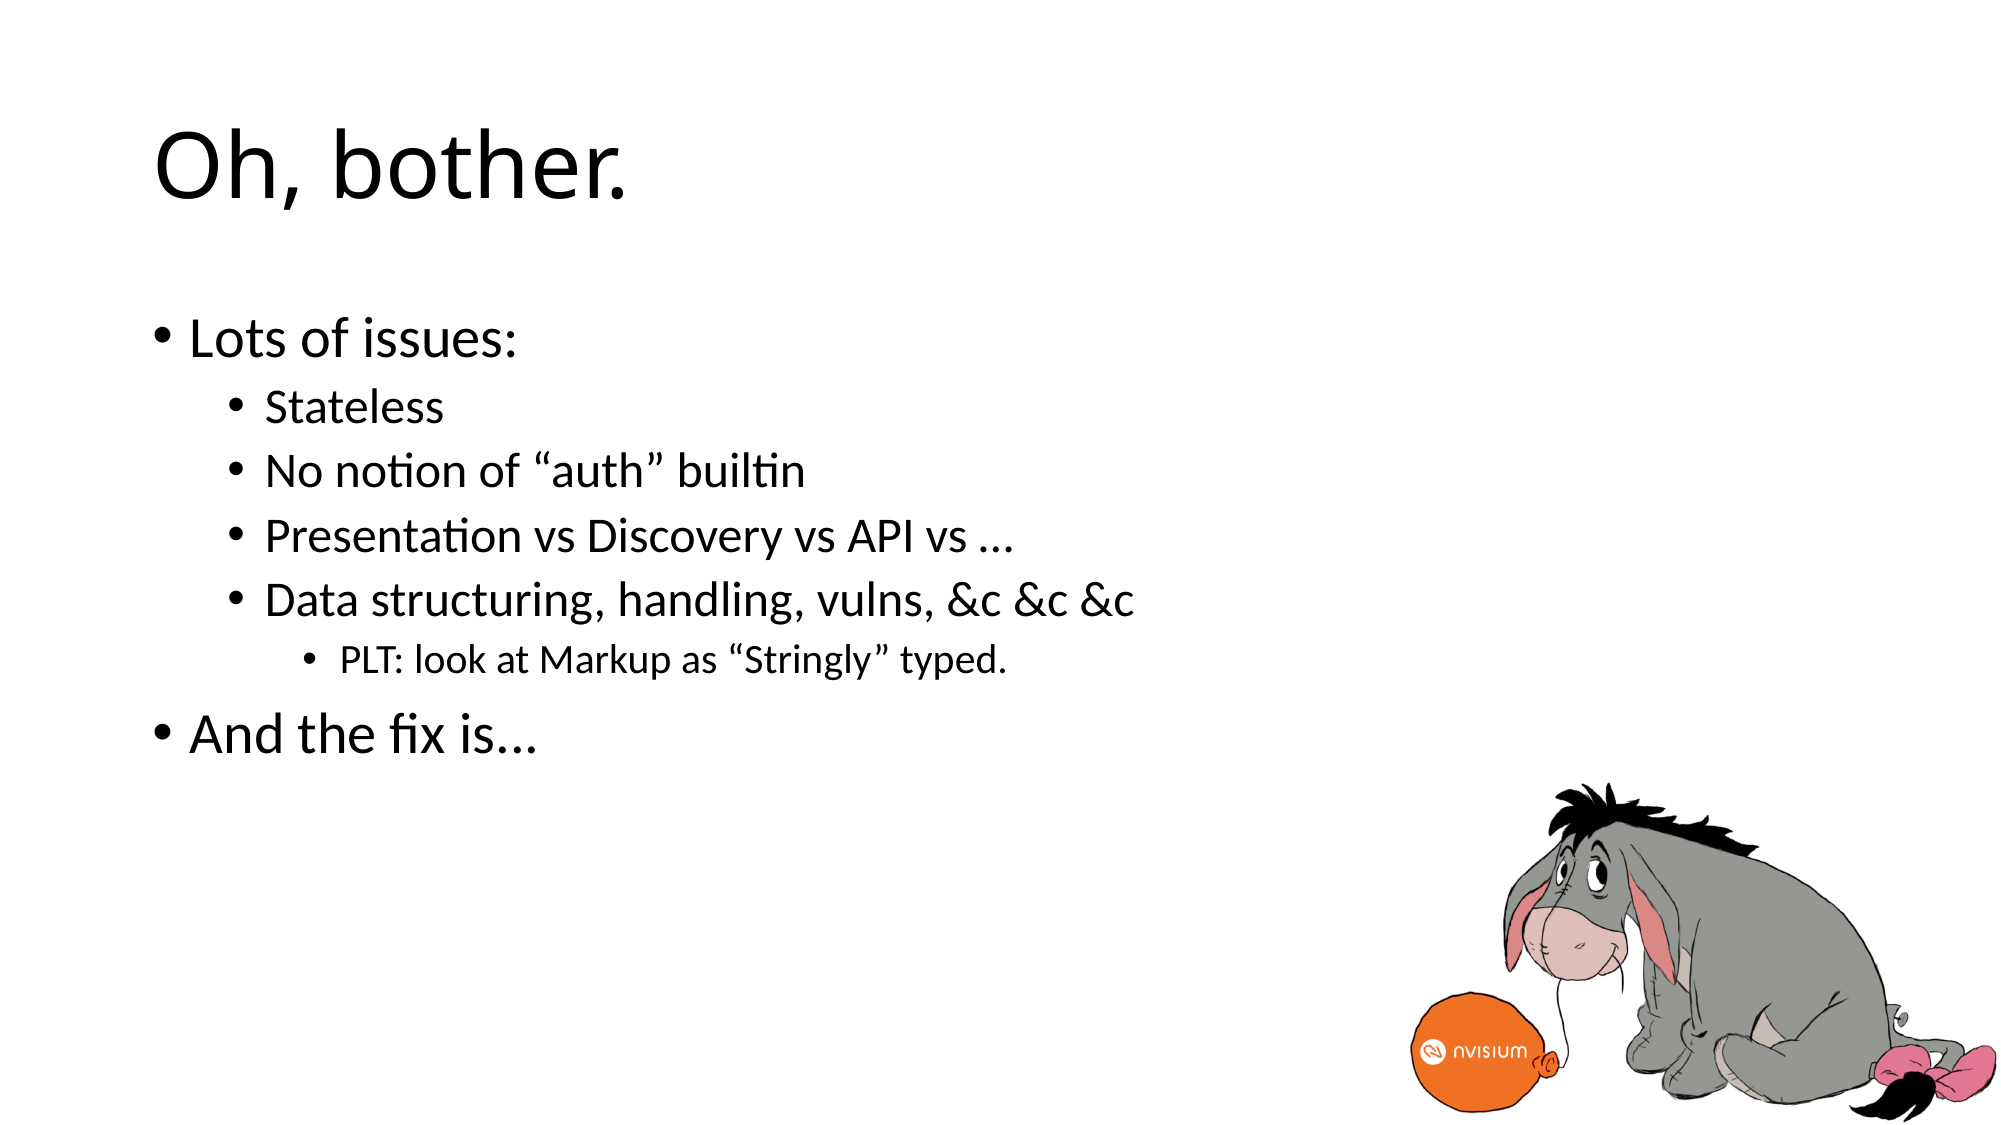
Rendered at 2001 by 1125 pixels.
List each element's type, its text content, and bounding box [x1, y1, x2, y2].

picture [1382, 740, 2001, 1125]
title Oh, bother. [137, 59, 1863, 278]
list Lots of issues: Stateless No notion of “auth” builtin Presentation vs Discovery vs API vs … Data structuring, handling, vulns, &c &c &c PLT: look at Markup as “Stringly” typed. And the fix is... [137, 299, 1863, 1014]
